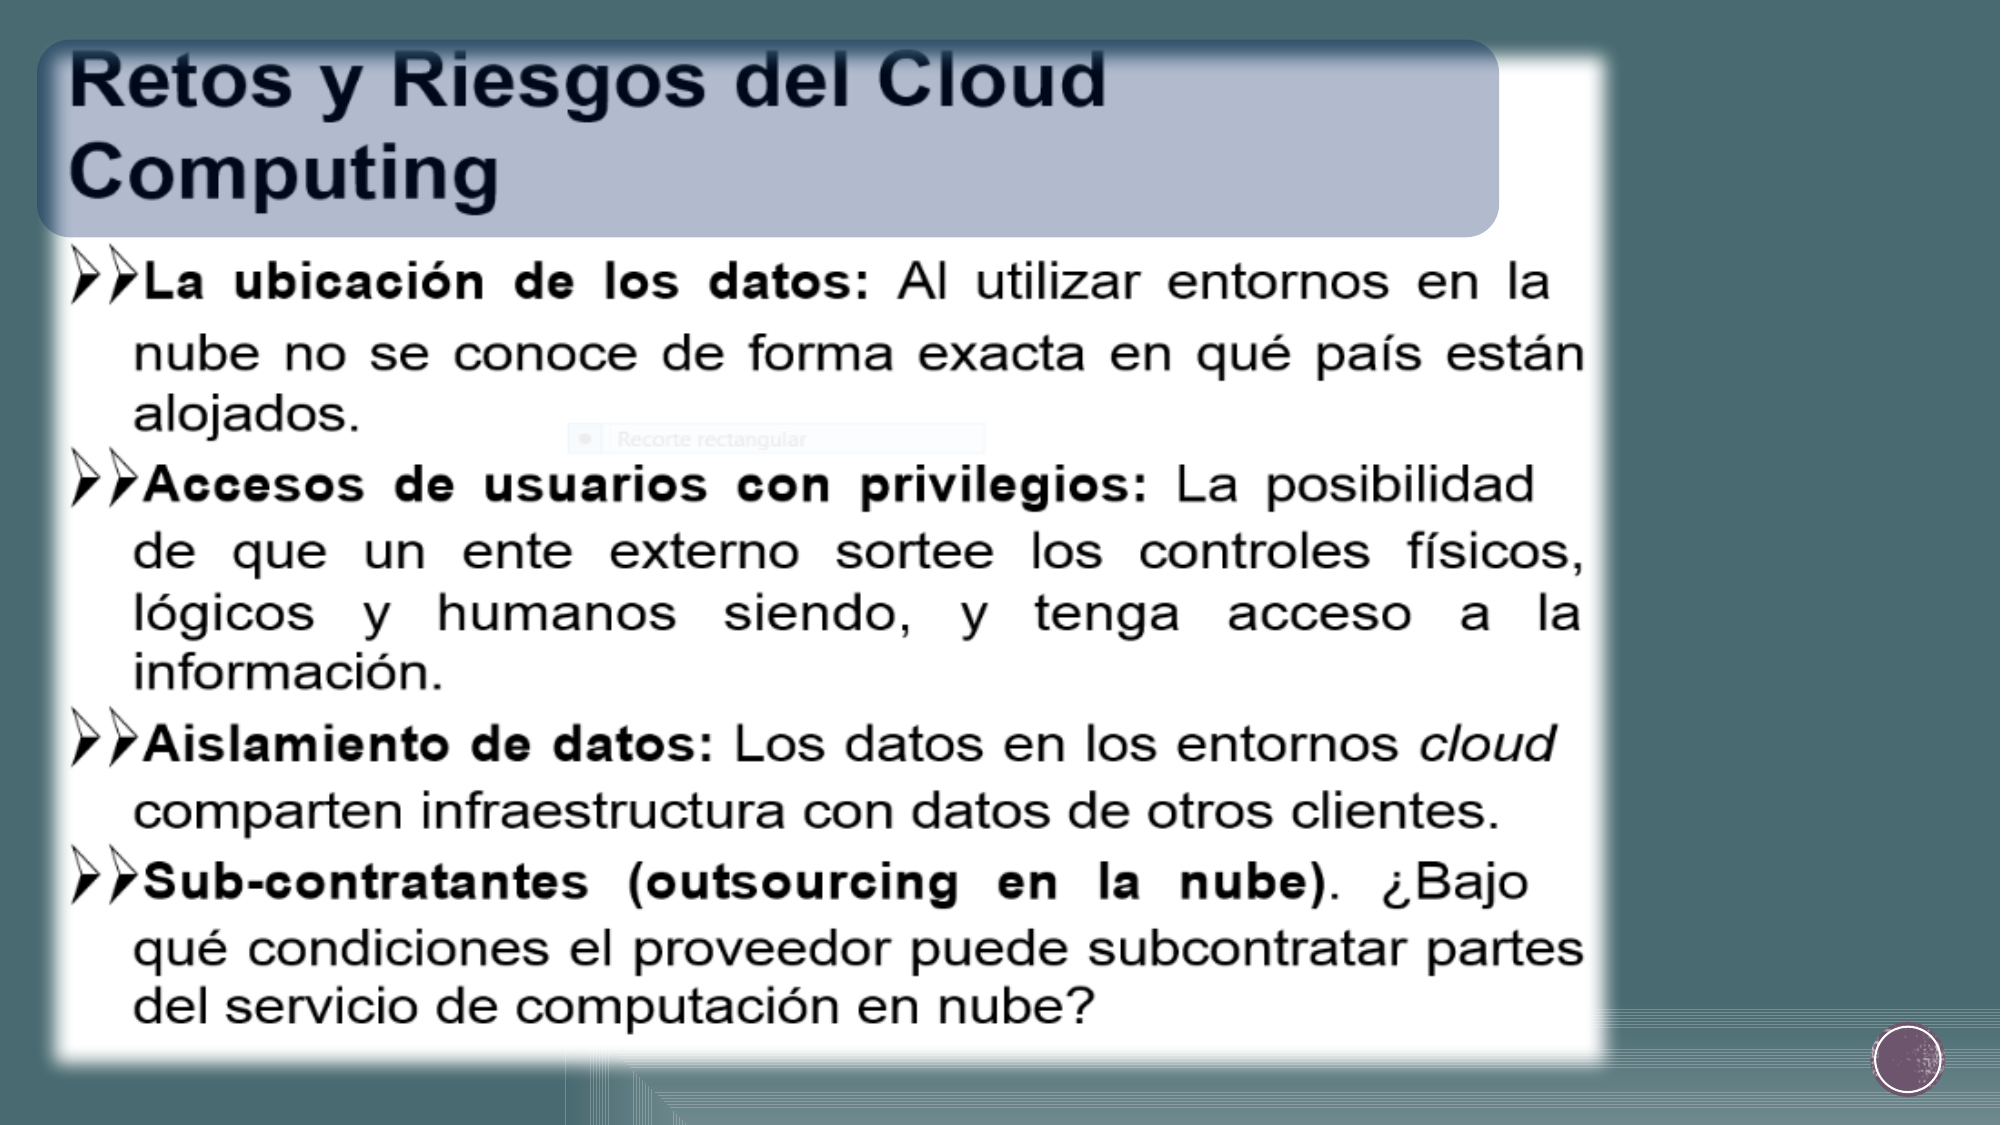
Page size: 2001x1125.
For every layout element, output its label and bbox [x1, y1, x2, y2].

picture [39, 41, 1620, 1079]
